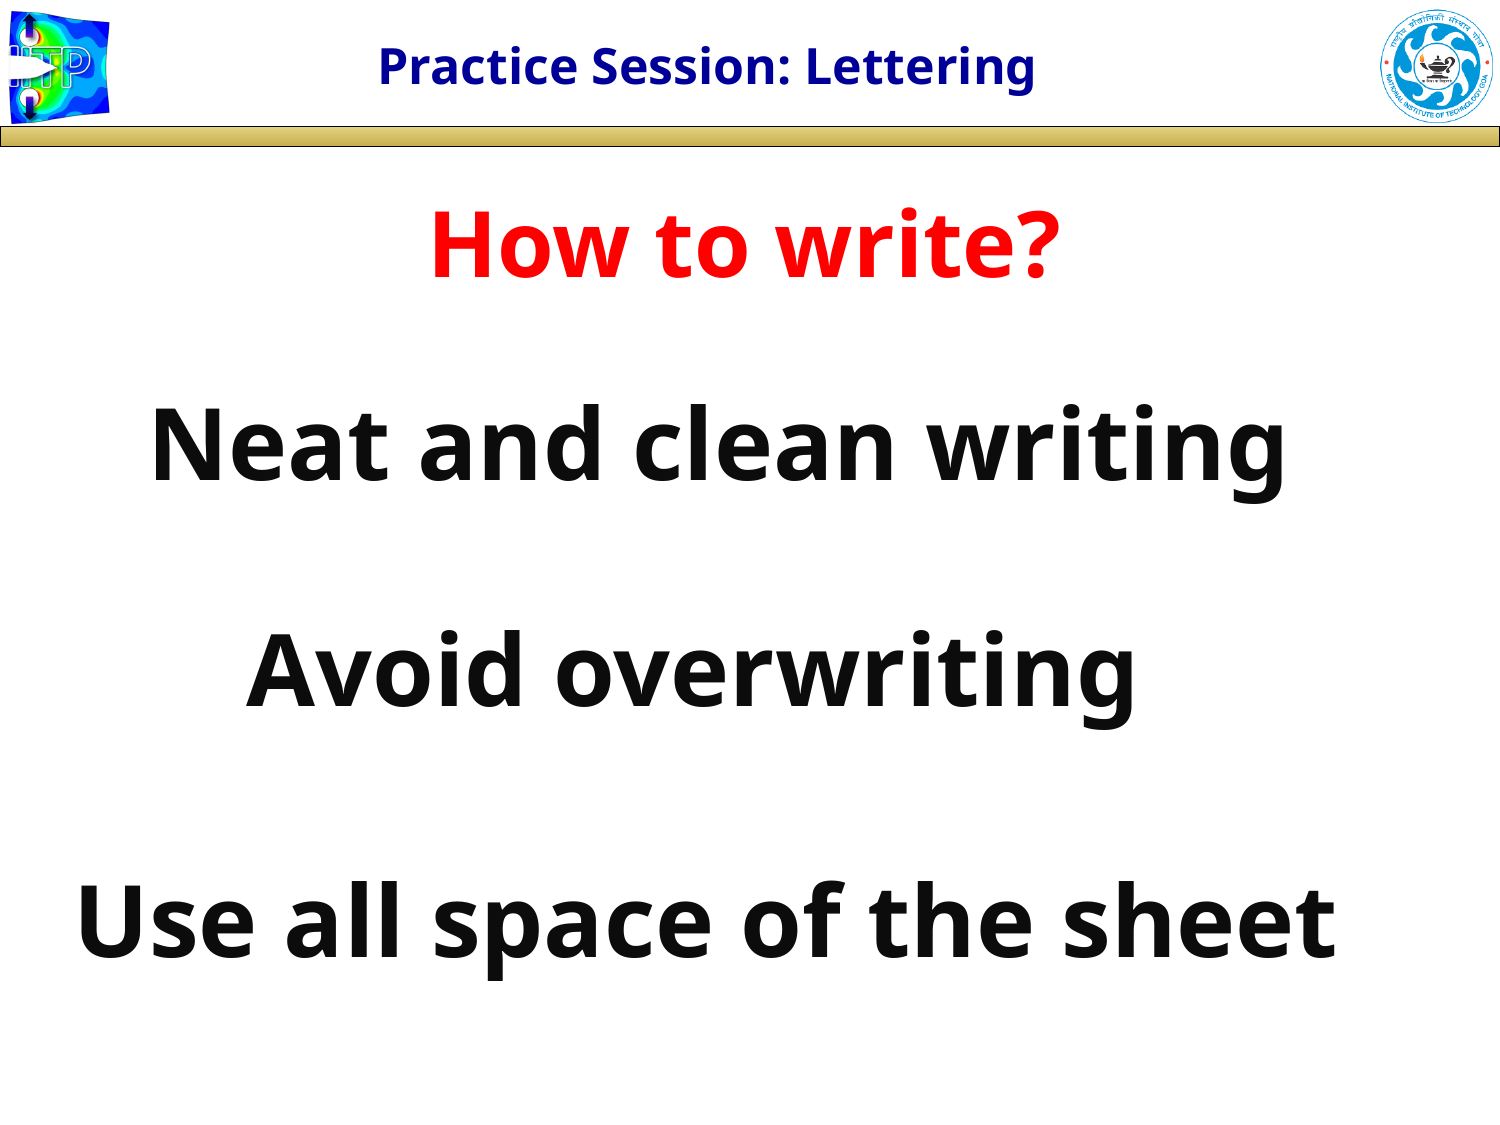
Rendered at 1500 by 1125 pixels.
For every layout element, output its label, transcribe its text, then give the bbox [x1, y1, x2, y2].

text_box Use all space of the sheet [58, 849, 1377, 987]
text_box Avoid overwriting [231, 598, 1206, 735]
text_box Neat and clean writing [97, 372, 1340, 509]
picture [1379, 9, 1493, 123]
text_box [0, 126, 1500, 147]
text_box Practice Session: Lettering [362, 26, 1075, 103]
picture [1, 1, 122, 130]
text_box How to write? [412, 177, 1300, 305]
